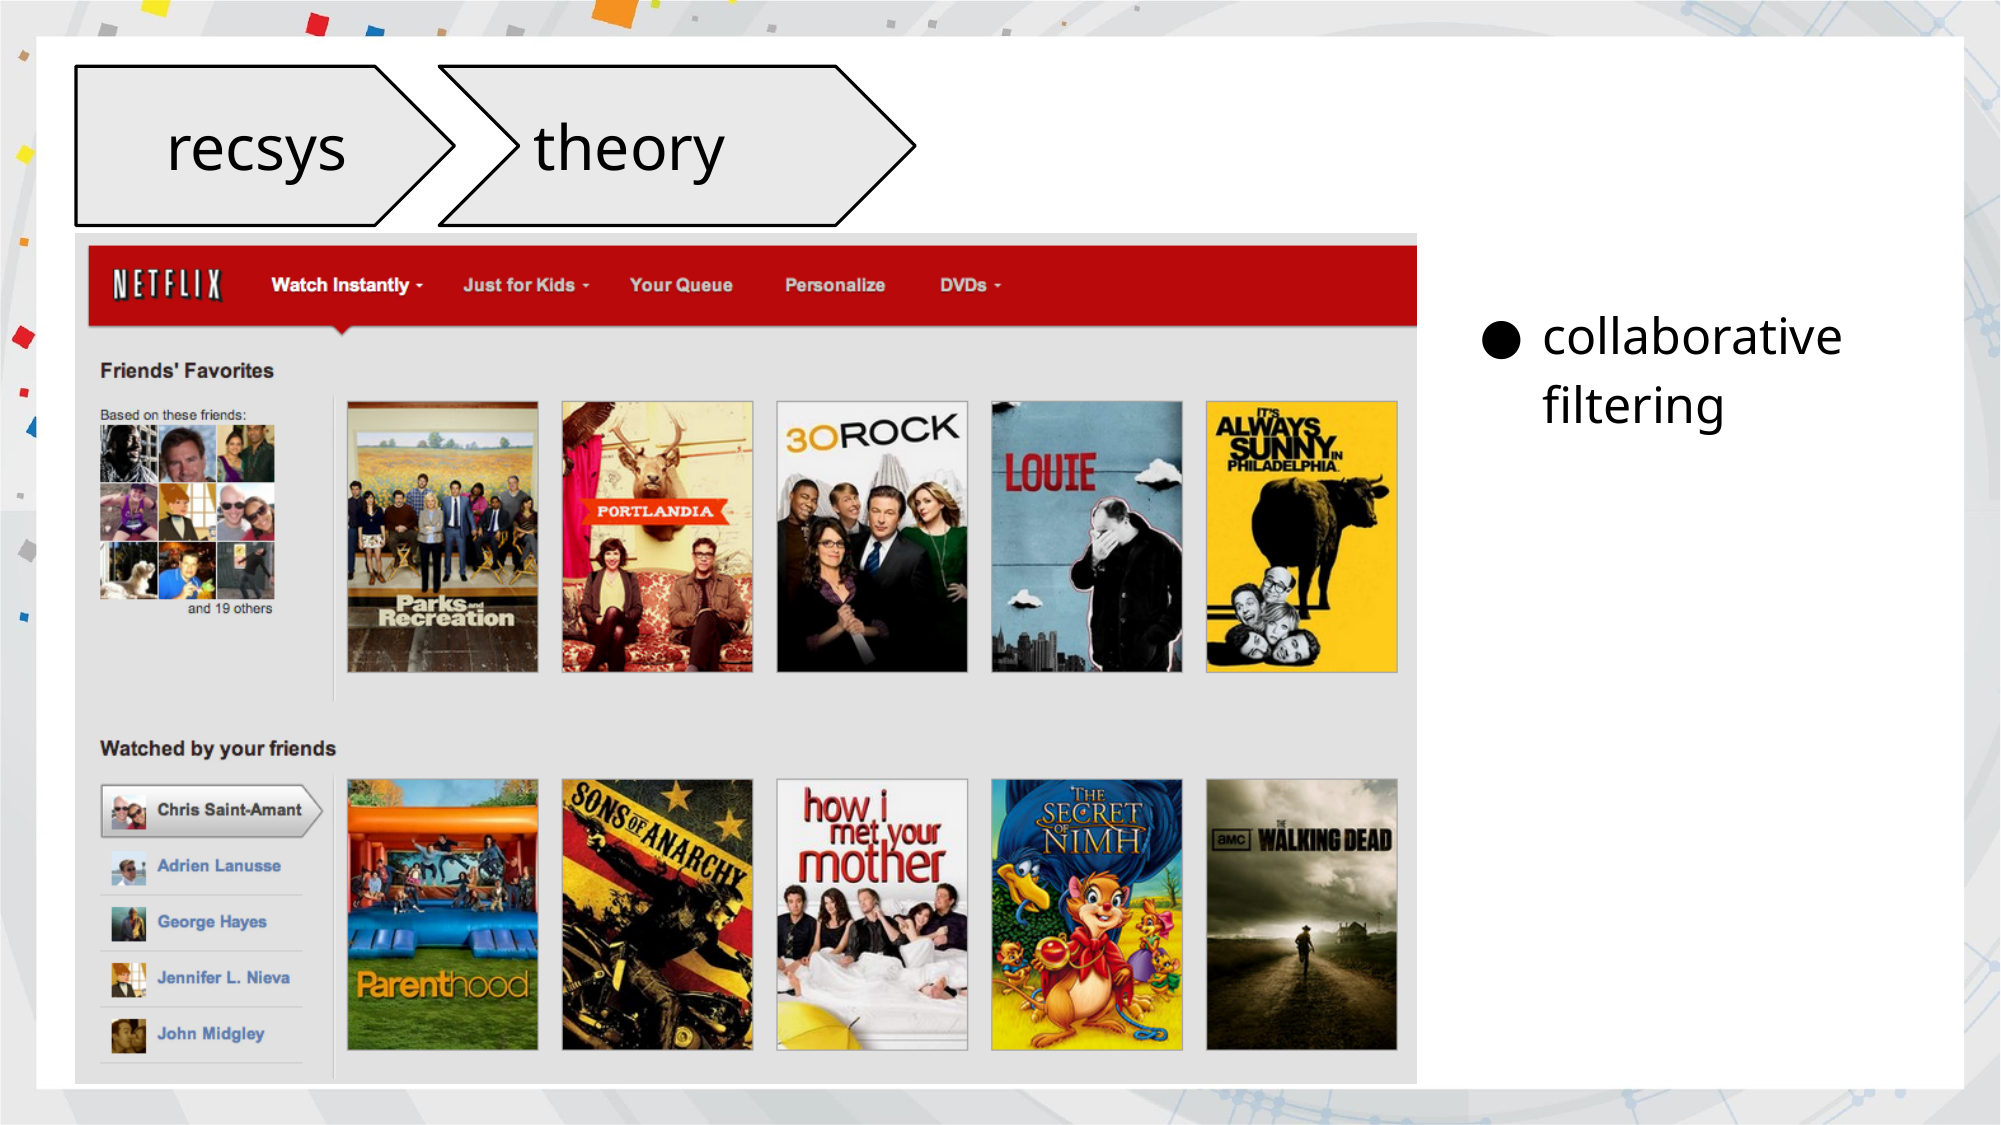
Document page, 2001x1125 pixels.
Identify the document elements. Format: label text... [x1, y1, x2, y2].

text_box collaborative filtering [1451, 235, 1936, 490]
picture [0, 0, 2001, 1125]
text_box recsys [75, 66, 455, 226]
text_box theory [439, 66, 916, 226]
